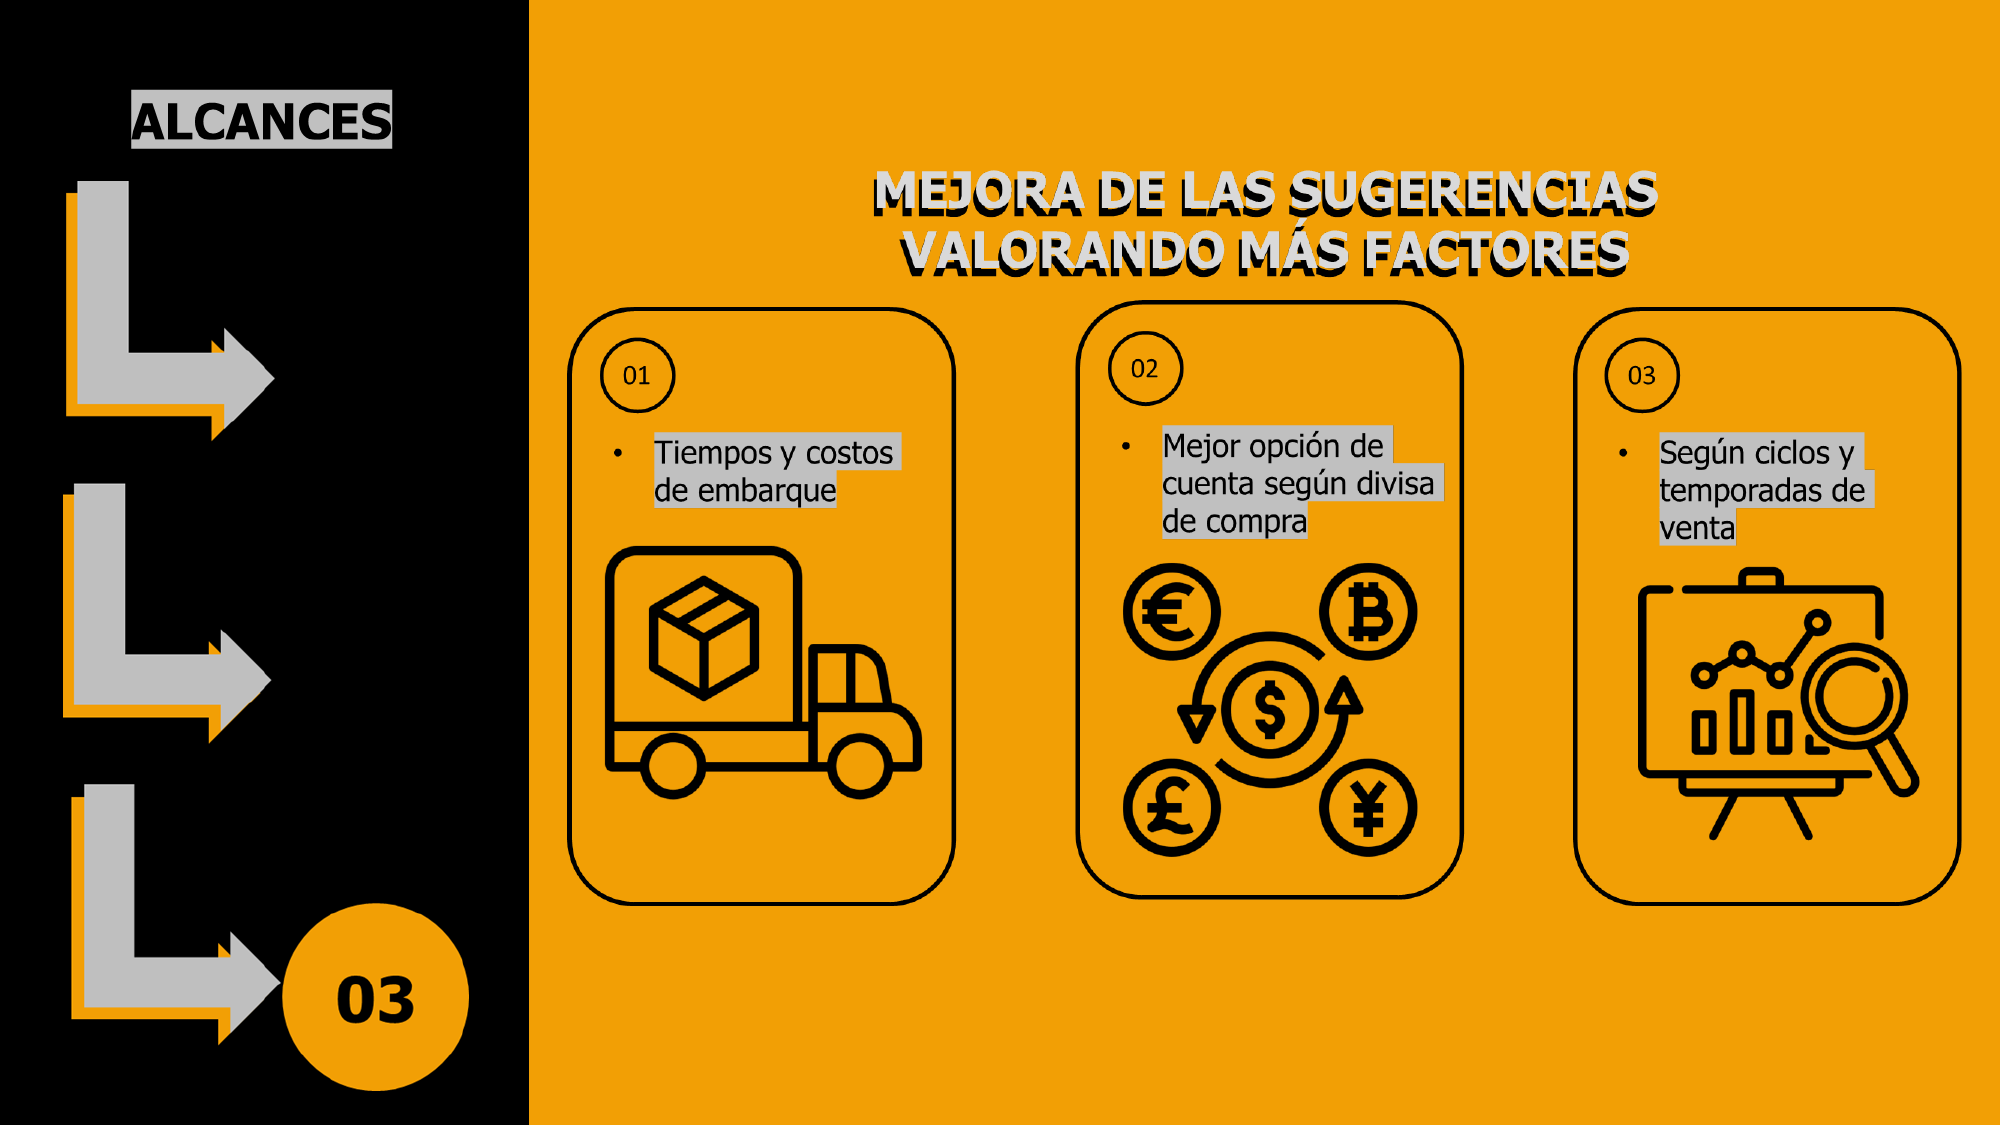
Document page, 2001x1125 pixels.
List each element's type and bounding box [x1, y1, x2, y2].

picture [0, 0, 529, 1125]
picture [567, 142, 1962, 906]
